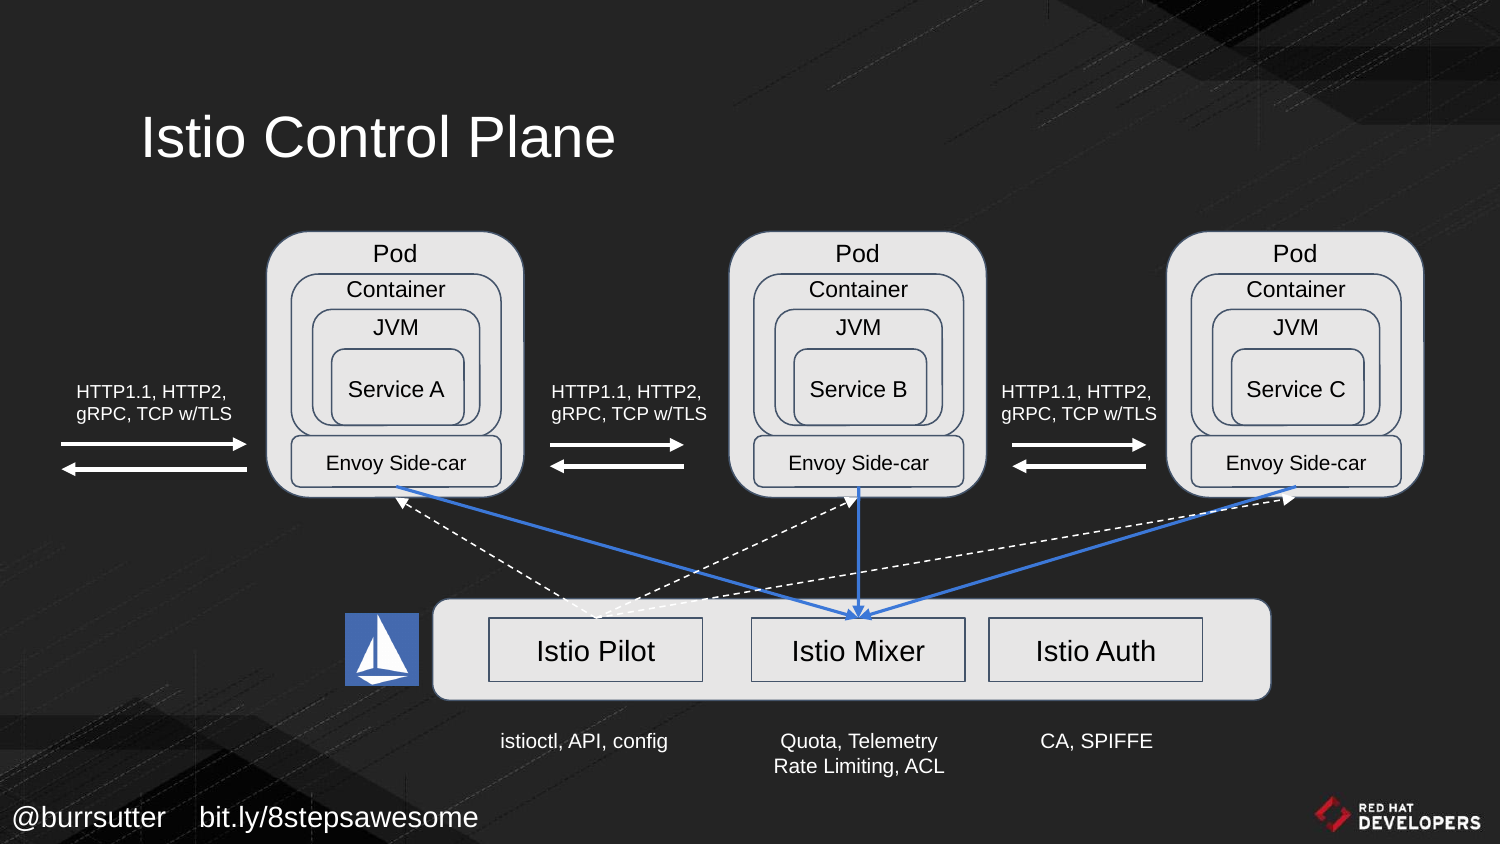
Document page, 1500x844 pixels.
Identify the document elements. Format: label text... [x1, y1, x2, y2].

title Istio Control Plane [125, 84, 1391, 198]
text_box CA, SPIFFE [960, 712, 1234, 769]
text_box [728, 222, 987, 484]
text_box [1166, 222, 1425, 498]
text_box Quota, Telemetry Rate Limiting, ACL [722, 712, 997, 793]
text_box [394, 497, 591, 619]
picture [0, 0, 1500, 844]
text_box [986, 364, 1185, 467]
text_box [595, 497, 1296, 619]
text_box istioctl, API, config [447, 712, 722, 769]
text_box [395, 486, 855, 495]
text_box @burrsutter bit.ly/8stepsawesome [0, 783, 509, 844]
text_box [432, 626, 1272, 701]
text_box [858, 486, 1297, 497]
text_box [61, 364, 260, 470]
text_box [536, 364, 735, 467]
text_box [266, 222, 525, 498]
